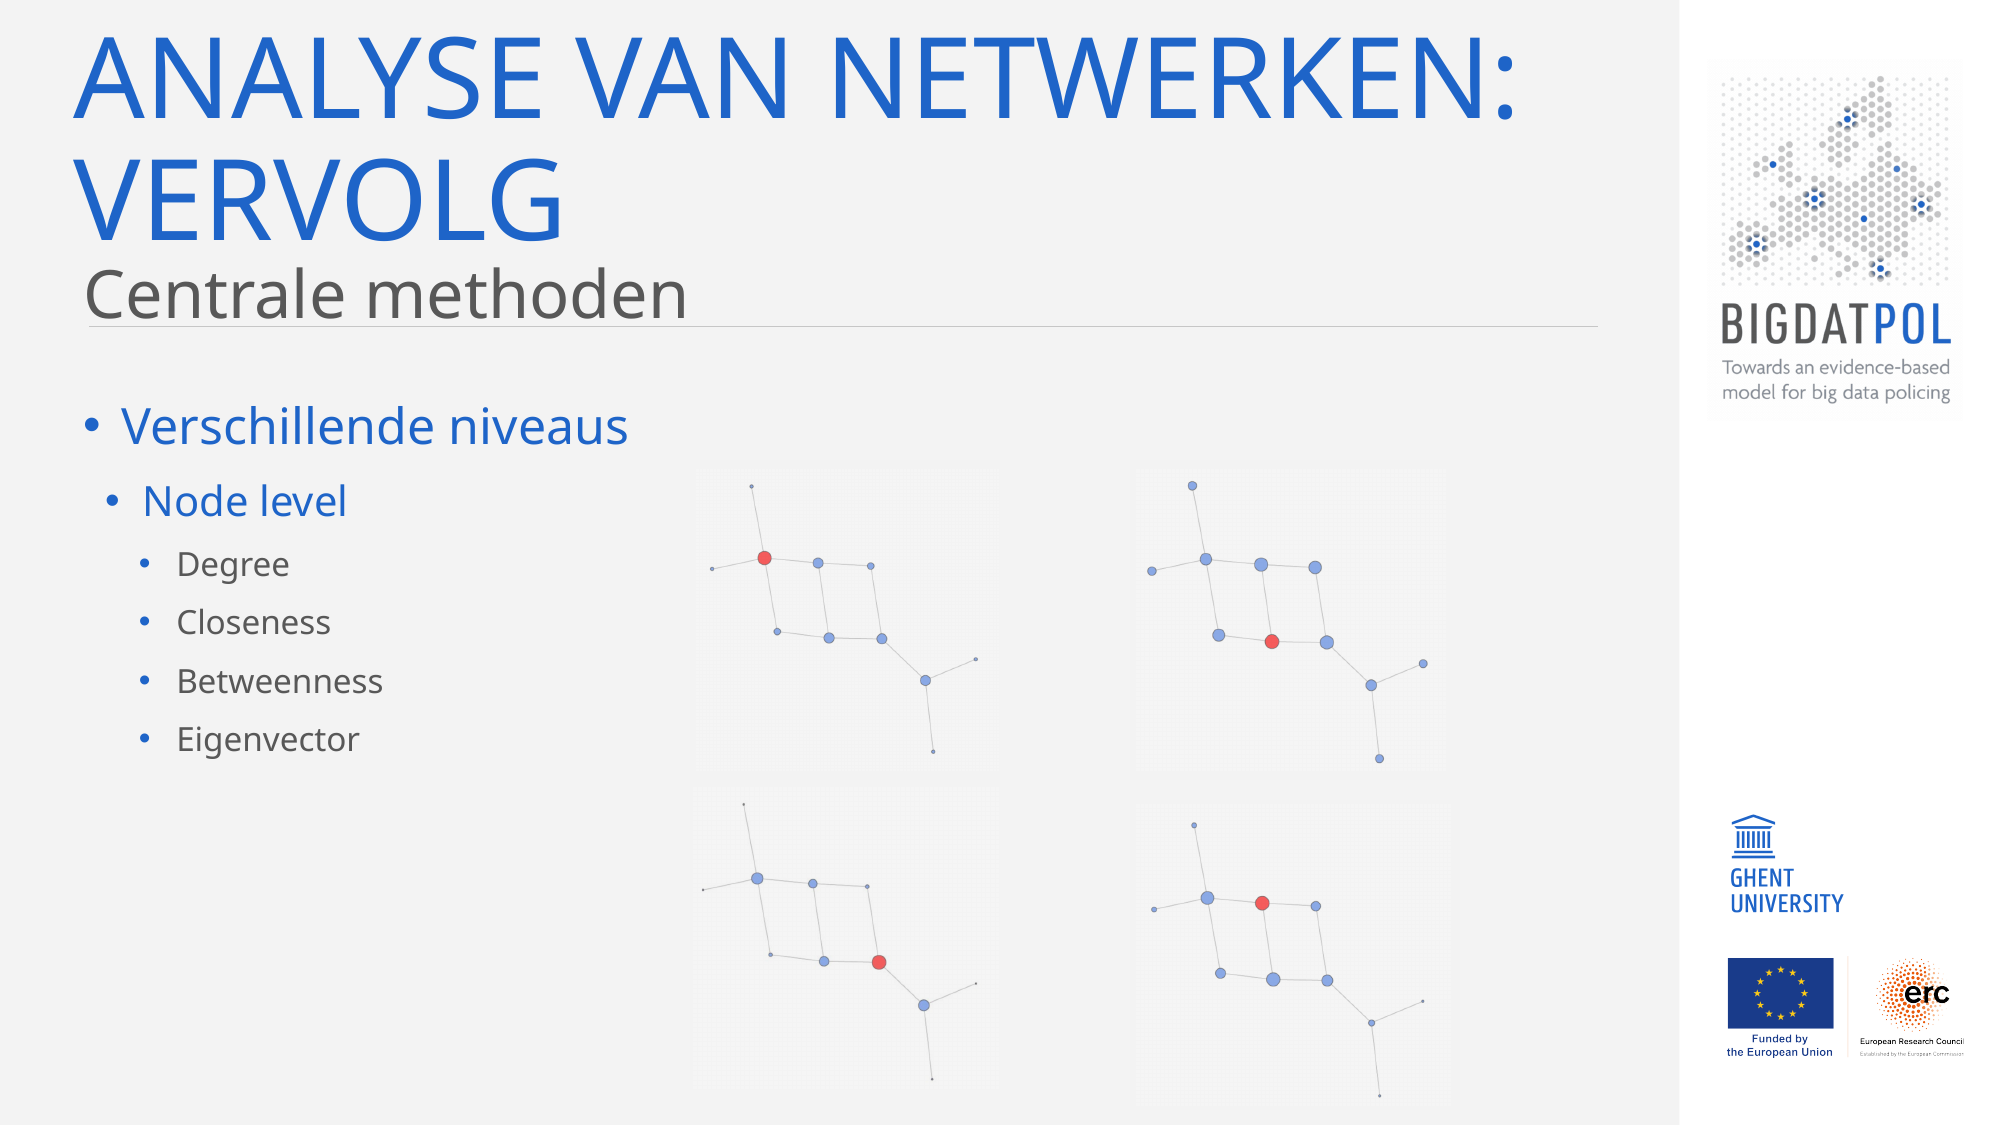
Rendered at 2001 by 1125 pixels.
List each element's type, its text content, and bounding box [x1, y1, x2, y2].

title Analyse van netwerken: vervolg [58, 53, 1599, 233]
picture [693, 787, 1000, 1090]
list Centrale methoden [68, 228, 1599, 336]
picture [1136, 469, 1447, 772]
picture [696, 469, 1000, 772]
picture [1707, 59, 1963, 421]
list Verschillende niveaus Node level Degree Closeness Betweenness Eigenvector [68, 375, 1599, 1107]
picture [1136, 804, 1452, 1107]
picture [1688, 781, 1964, 1058]
